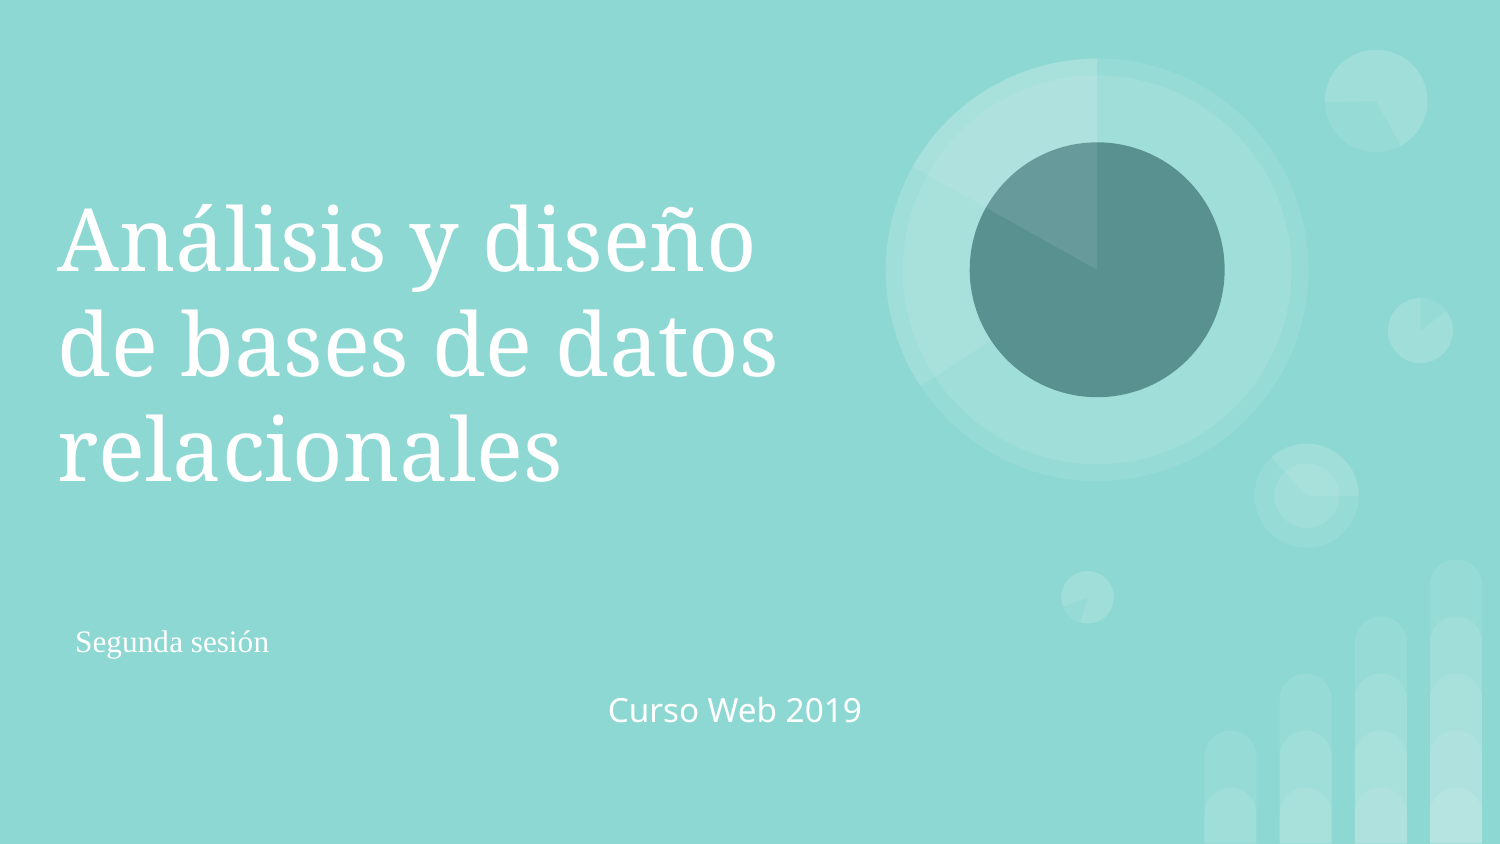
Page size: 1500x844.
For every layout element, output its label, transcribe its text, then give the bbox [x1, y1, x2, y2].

subtitle Curso Web 2019 [592, 674, 908, 754]
title Análisis y diseño de bases de datos relacionales [42, 195, 858, 577]
text_box Segunda sesión [60, 606, 584, 675]
